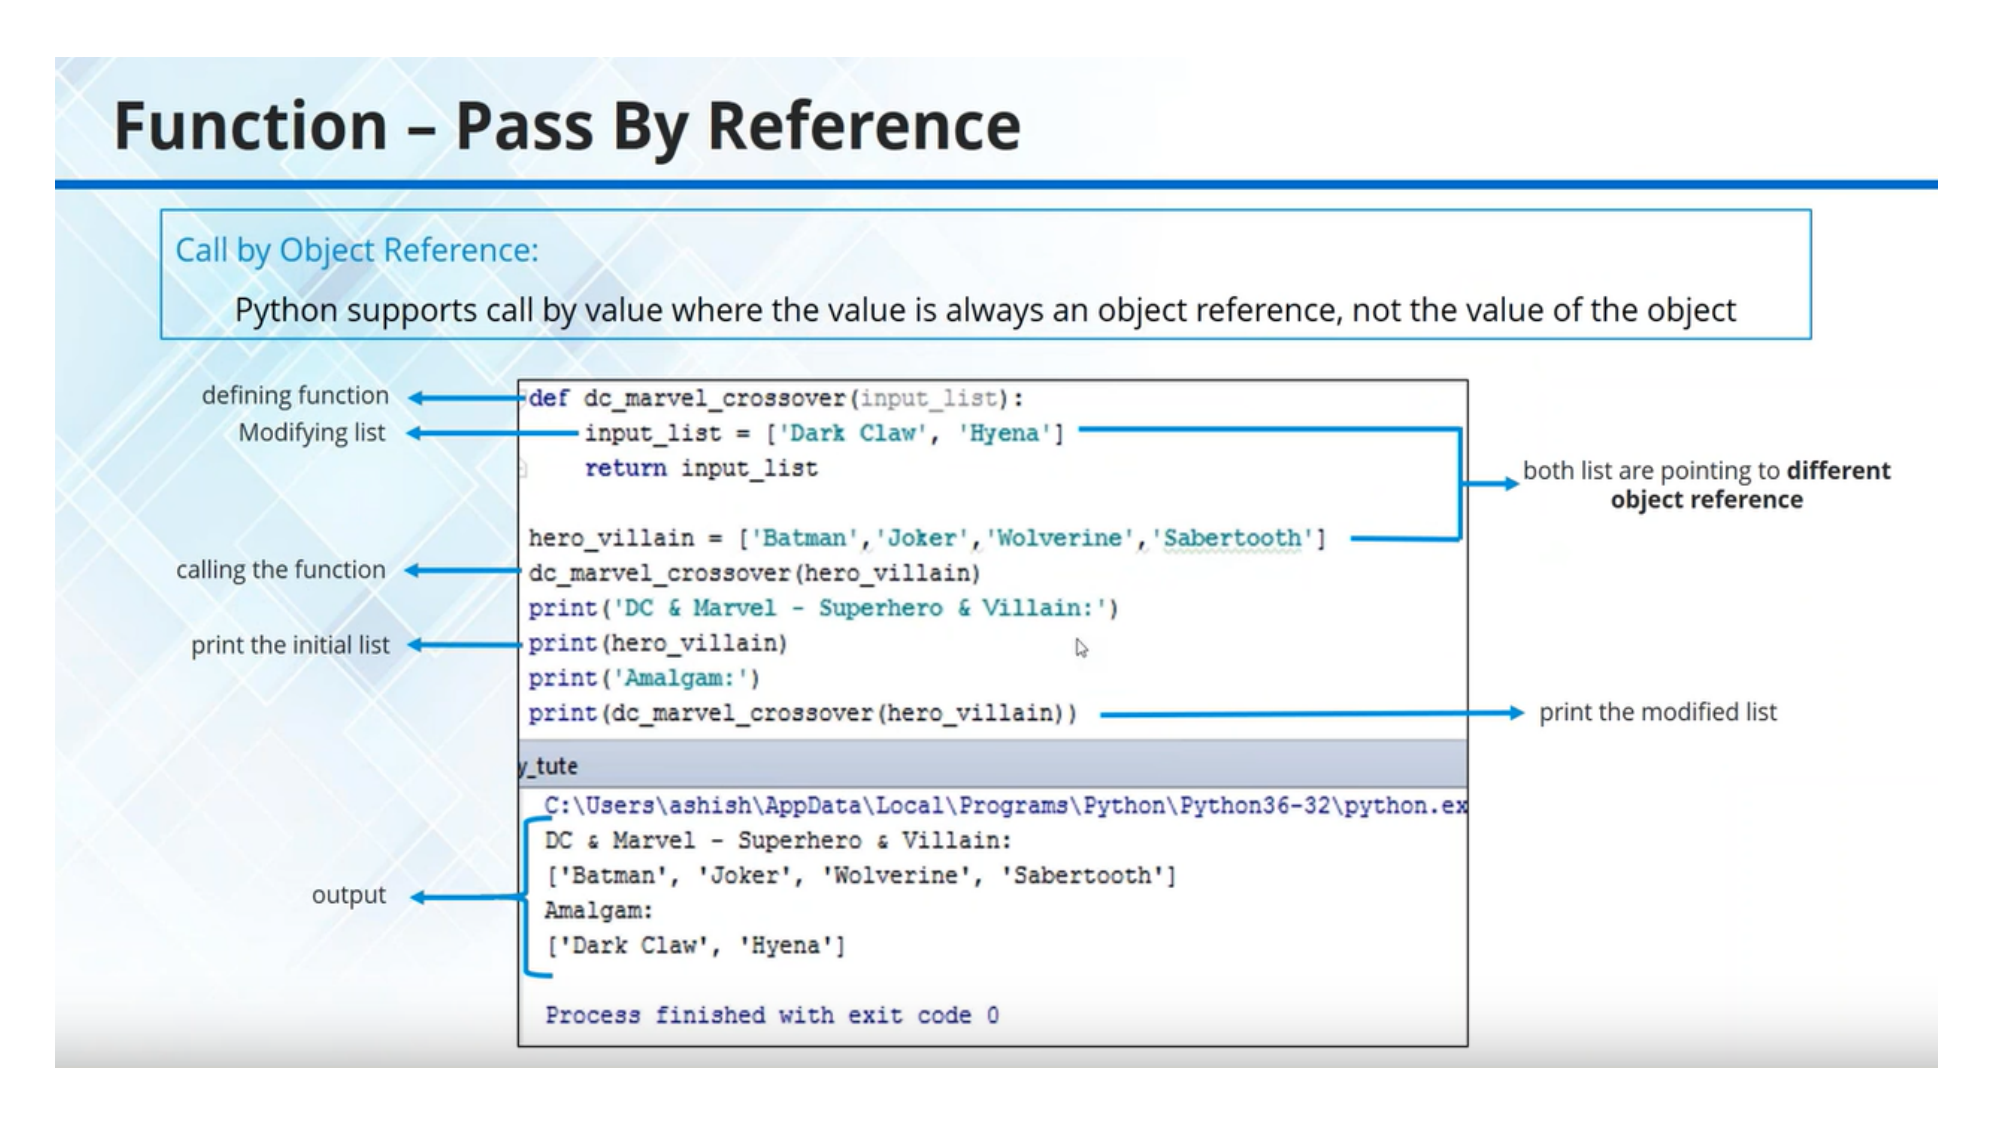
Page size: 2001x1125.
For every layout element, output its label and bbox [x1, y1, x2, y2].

picture [55, 57, 1938, 1068]
